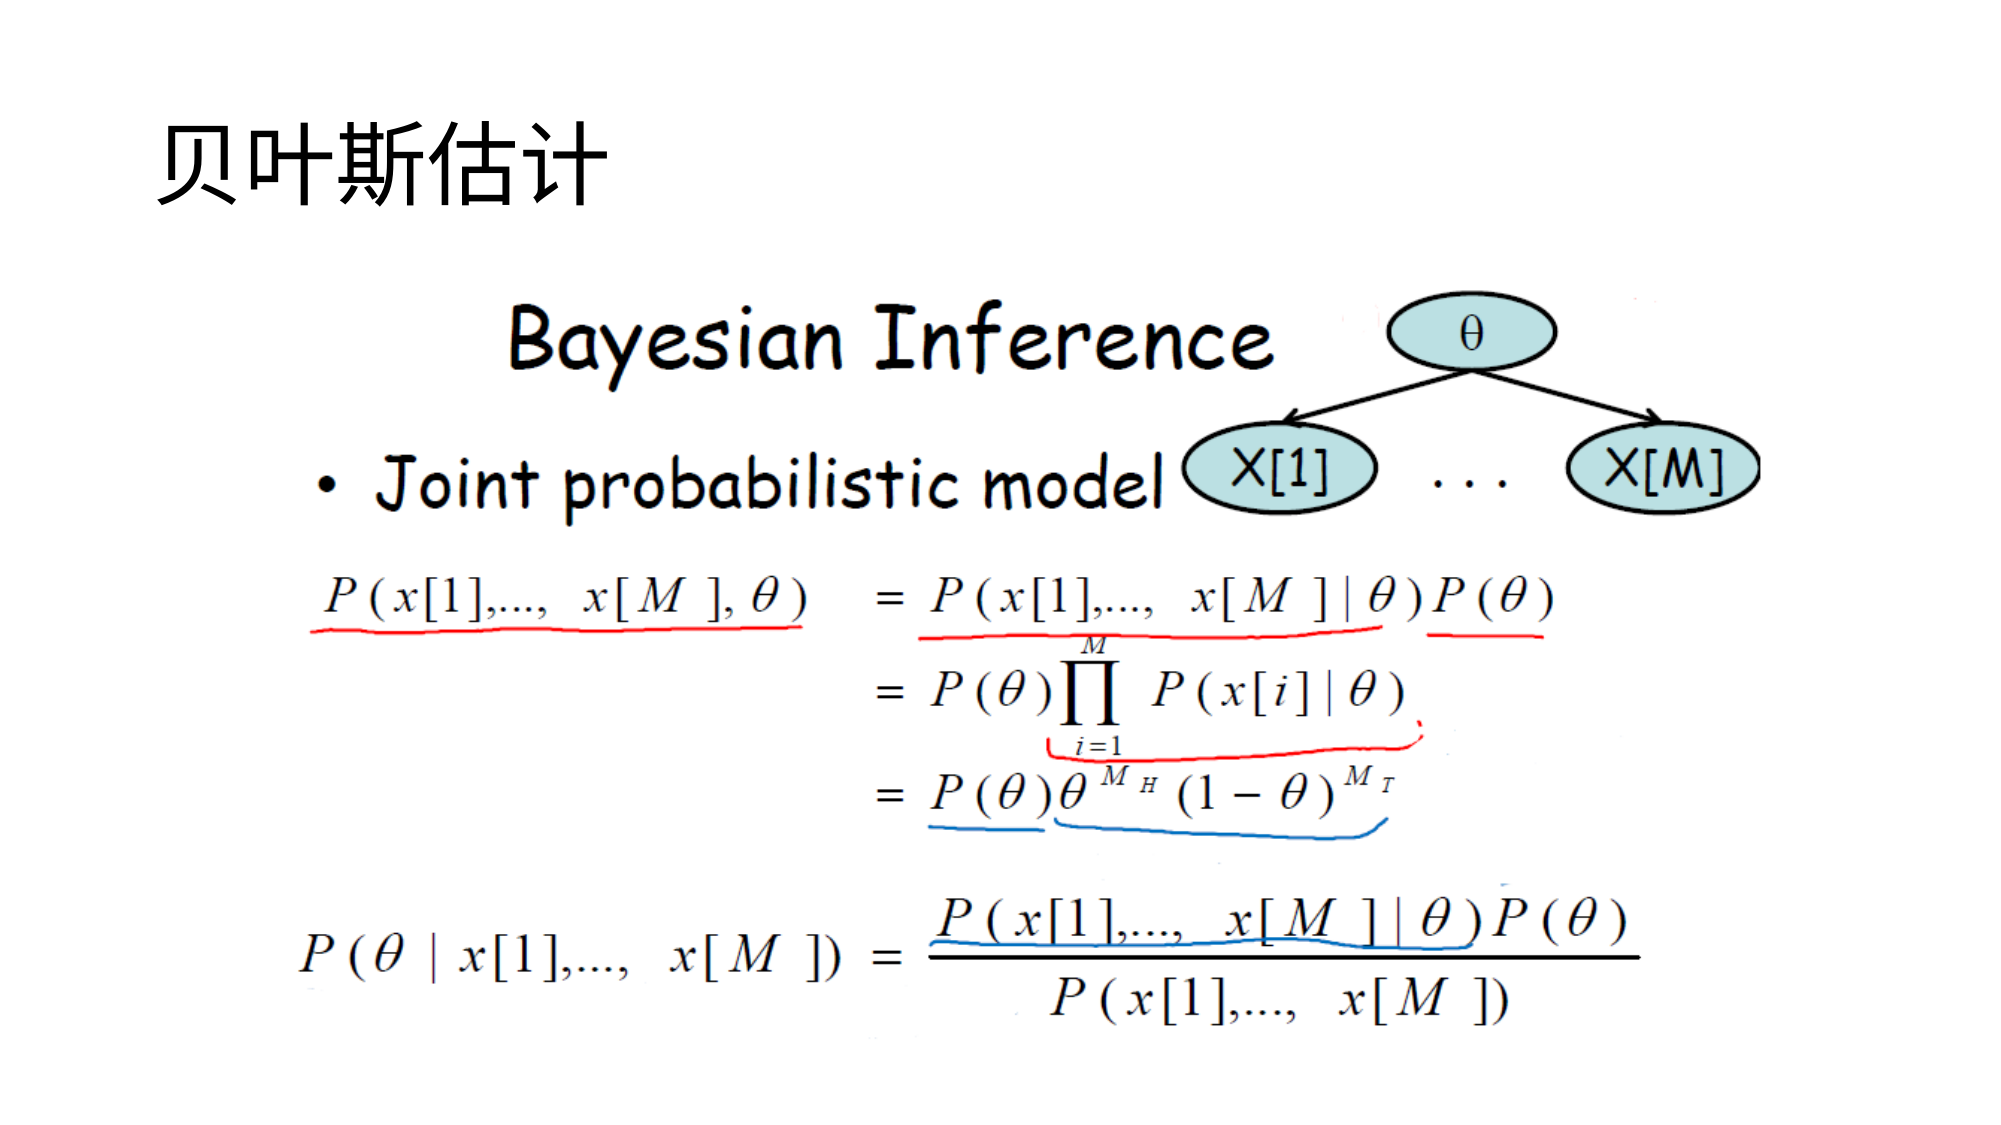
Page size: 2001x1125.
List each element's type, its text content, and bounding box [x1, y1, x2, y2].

title 贝叶斯估计 [137, 59, 1863, 278]
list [290, 228, 1780, 1055]
